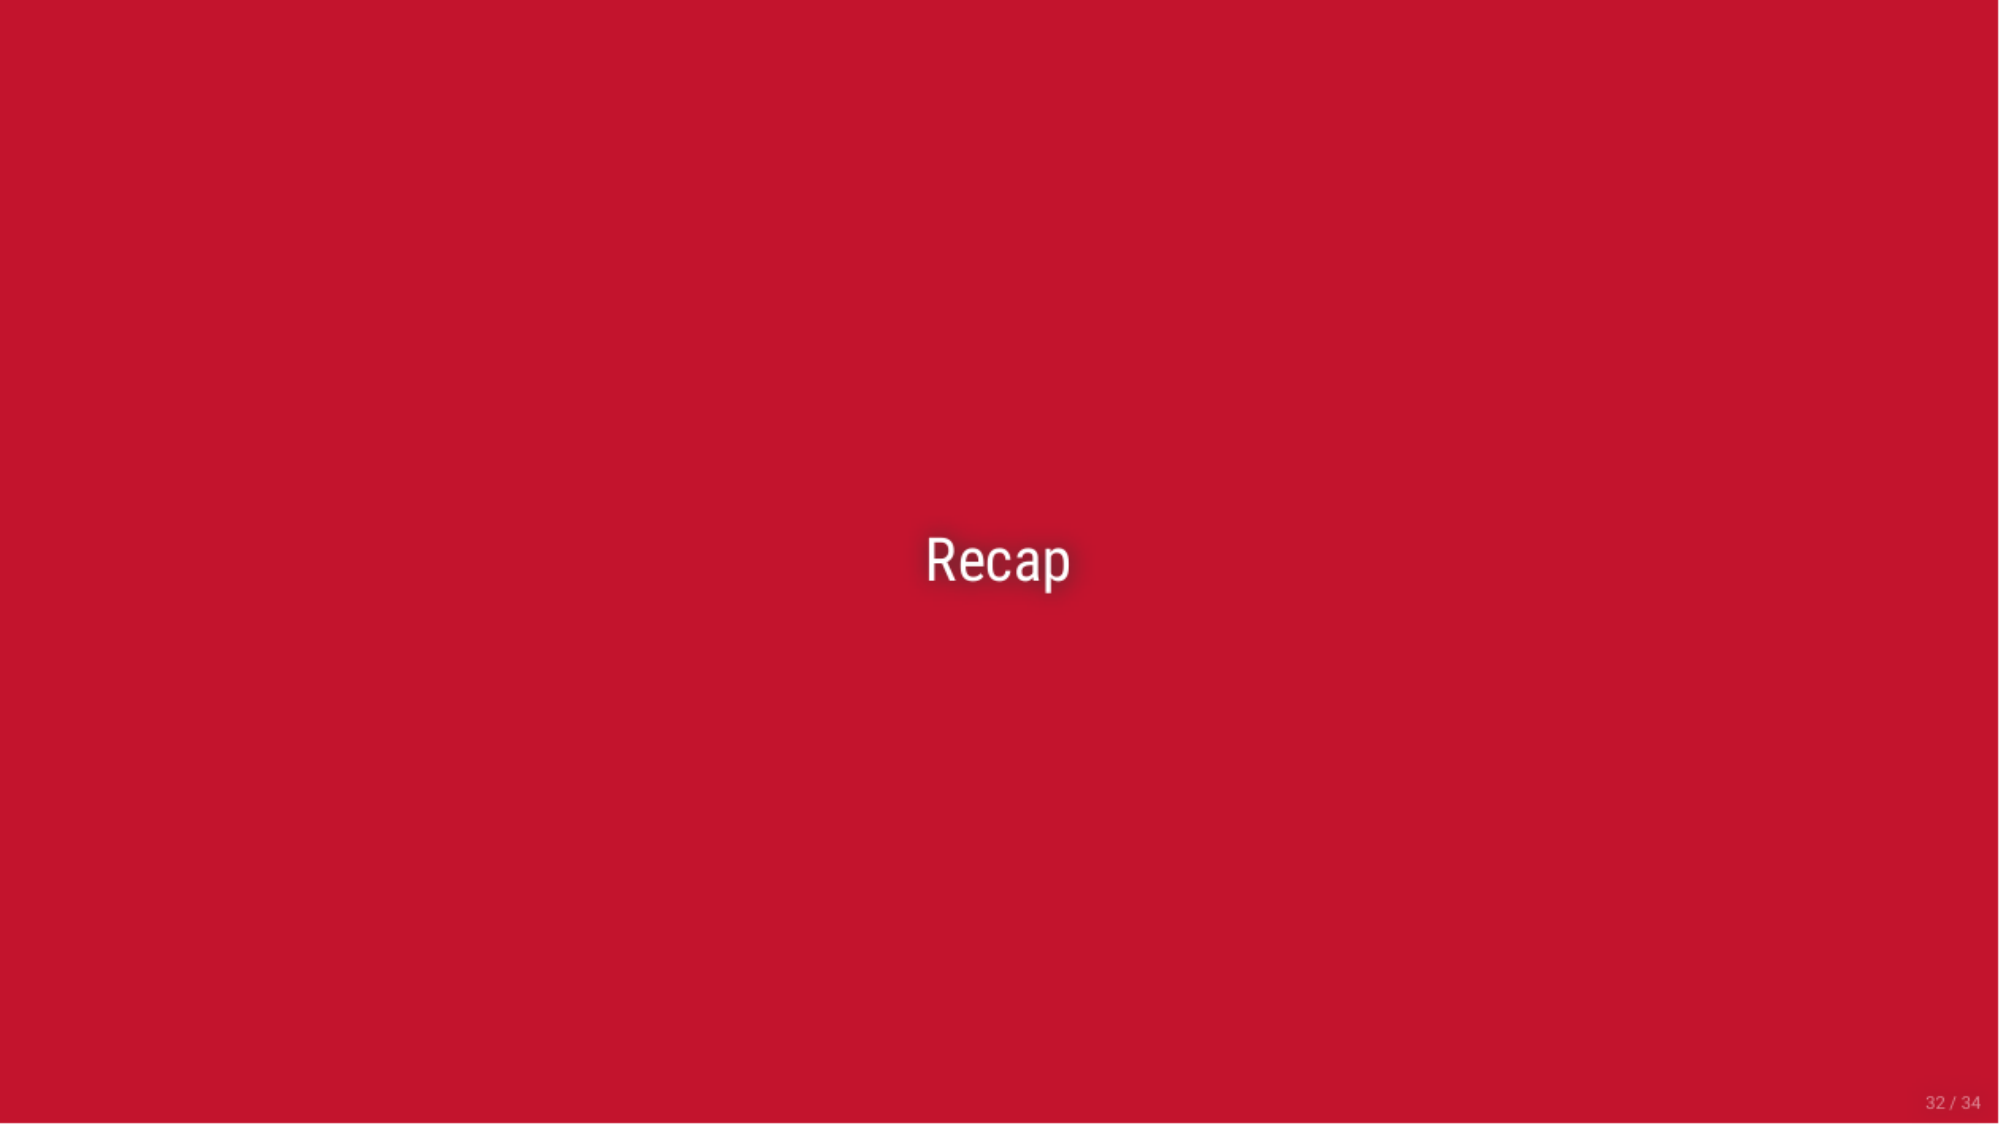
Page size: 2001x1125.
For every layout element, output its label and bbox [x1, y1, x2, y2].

list [0, 0, 2000, 1125]
